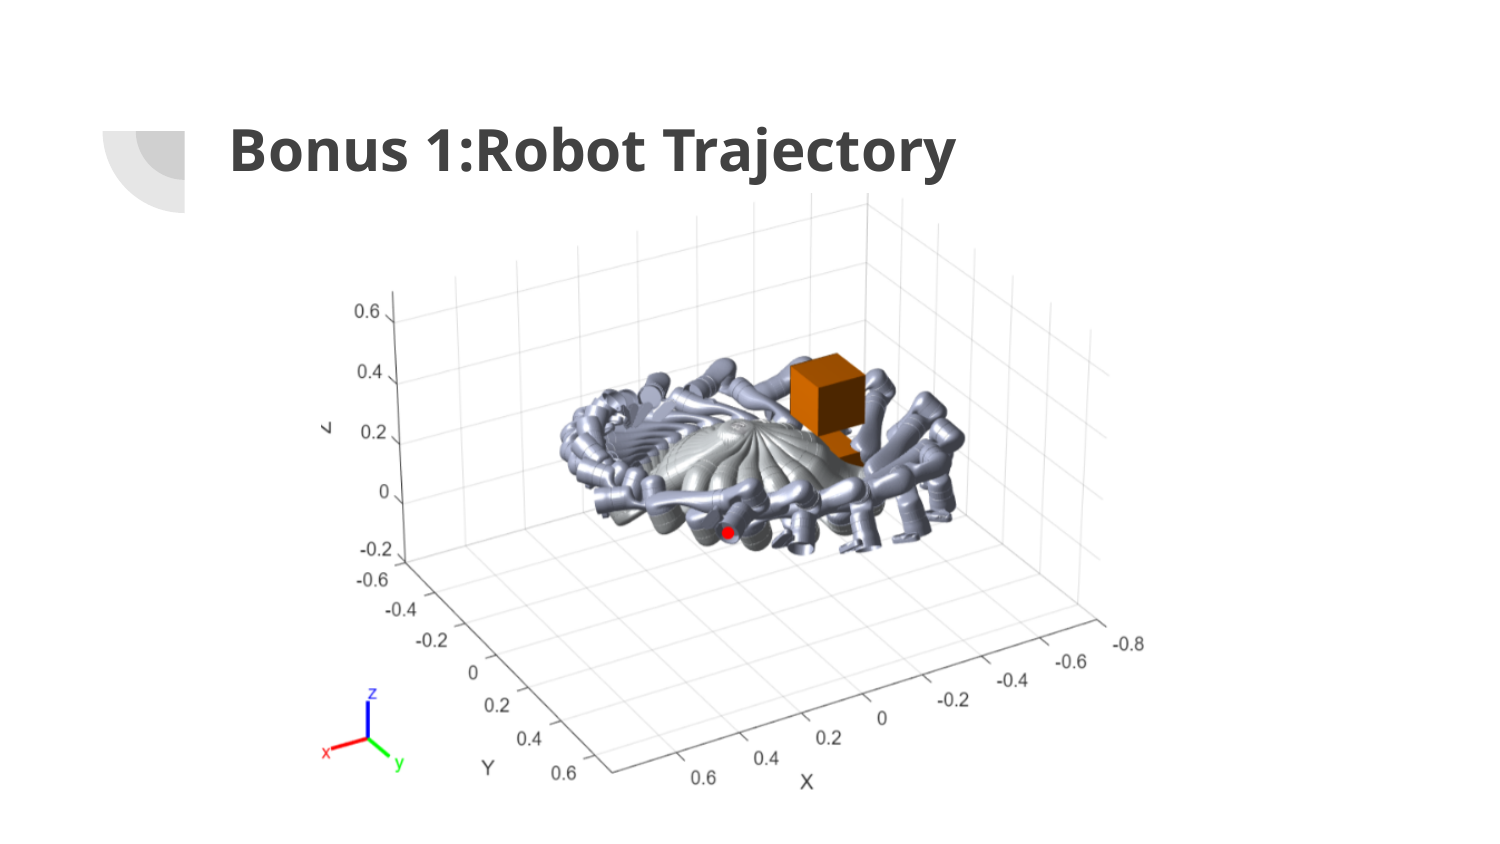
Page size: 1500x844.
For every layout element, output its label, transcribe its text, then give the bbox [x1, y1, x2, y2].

title Bonus 1:Robot Trajectory [213, 98, 1368, 263]
picture [321, 193, 1173, 793]
